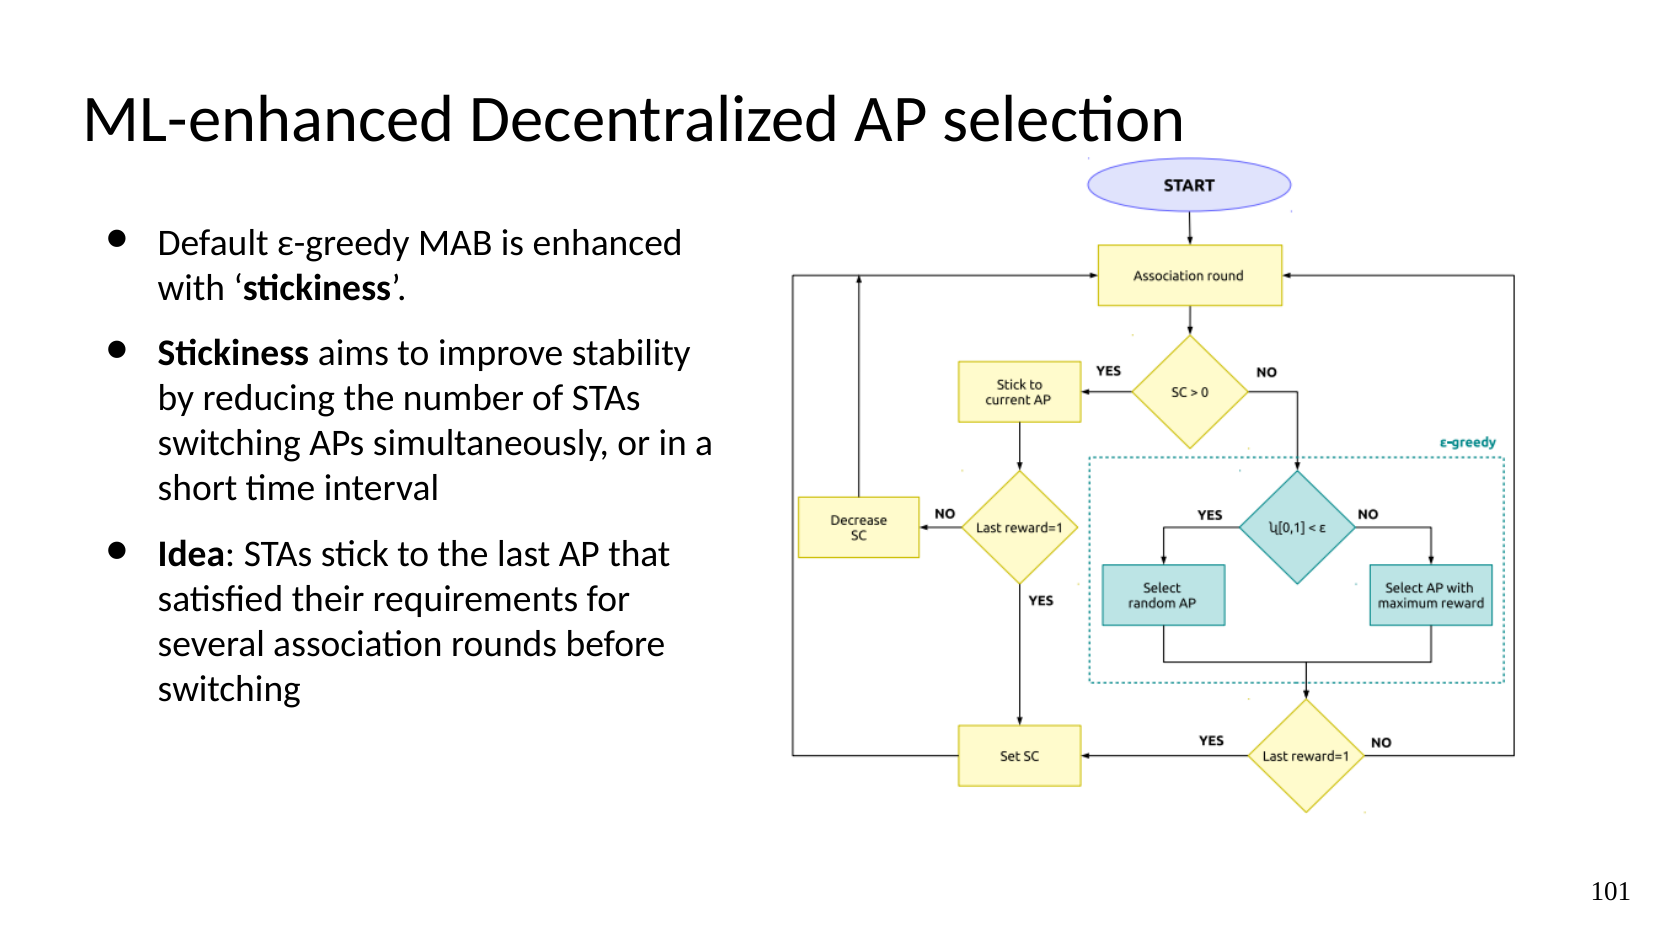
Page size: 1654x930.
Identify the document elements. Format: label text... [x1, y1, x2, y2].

list Default ε-greedy MAB is enhanced with ‘stickiness’. Stickiness aims to improve stability by reducing the number of STAs switching APs simultaneously, or in a short time interval Idea: STAs stick to the last AP that satisfied their requirements for several association rounds before switching [82, 217, 723, 850]
picture [776, 155, 1522, 819]
title ML-enhanced Decentralized AP selection [82, 37, 1571, 193]
slide_number ‹#› [1546, 858, 1647, 930]
